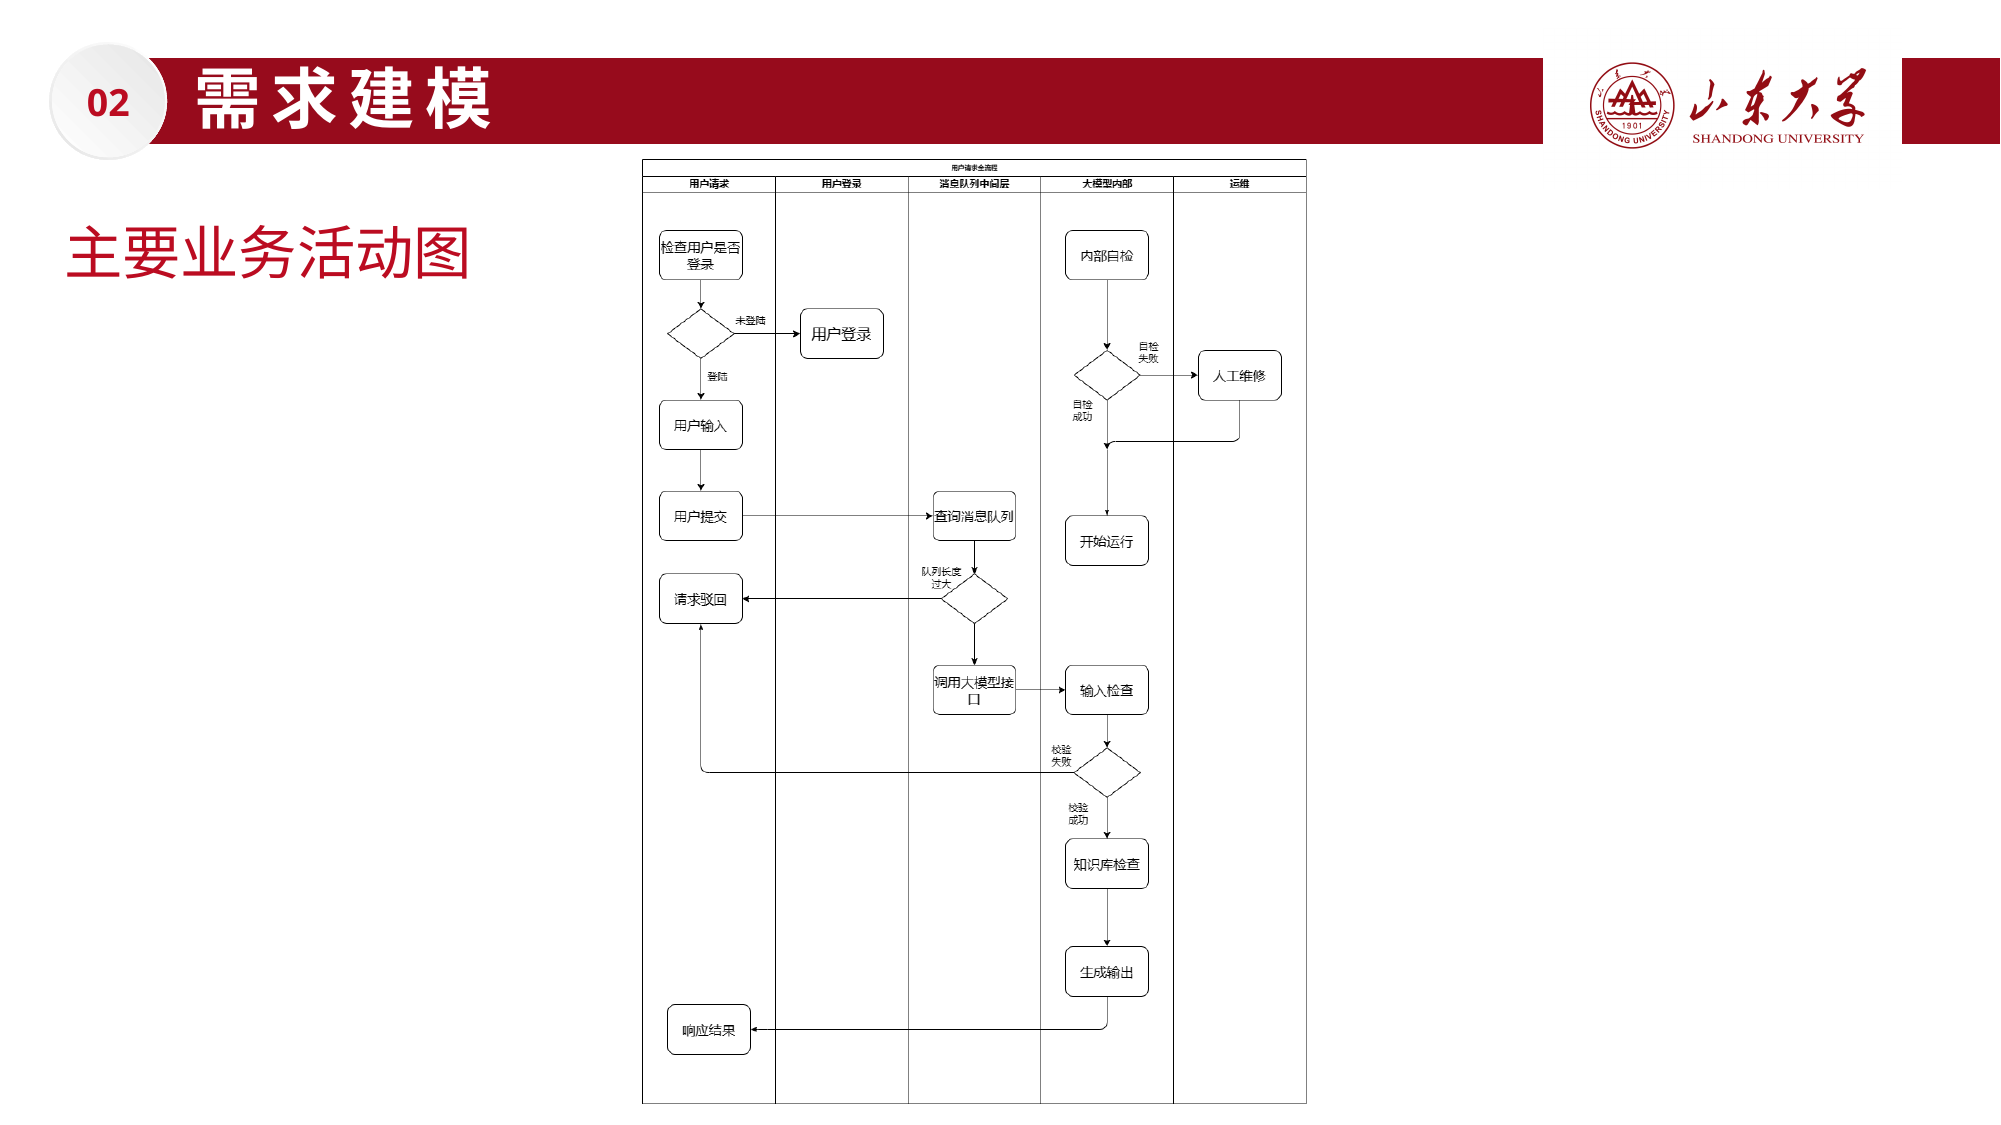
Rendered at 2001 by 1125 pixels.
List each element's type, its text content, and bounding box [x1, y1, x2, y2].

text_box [49, 42, 168, 160]
picture [1543, 28, 1902, 189]
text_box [168, 49, 1543, 146]
text_box 主要业务活动图 [49, 208, 642, 364]
picture [642, 159, 1307, 1104]
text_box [1902, 49, 2000, 146]
